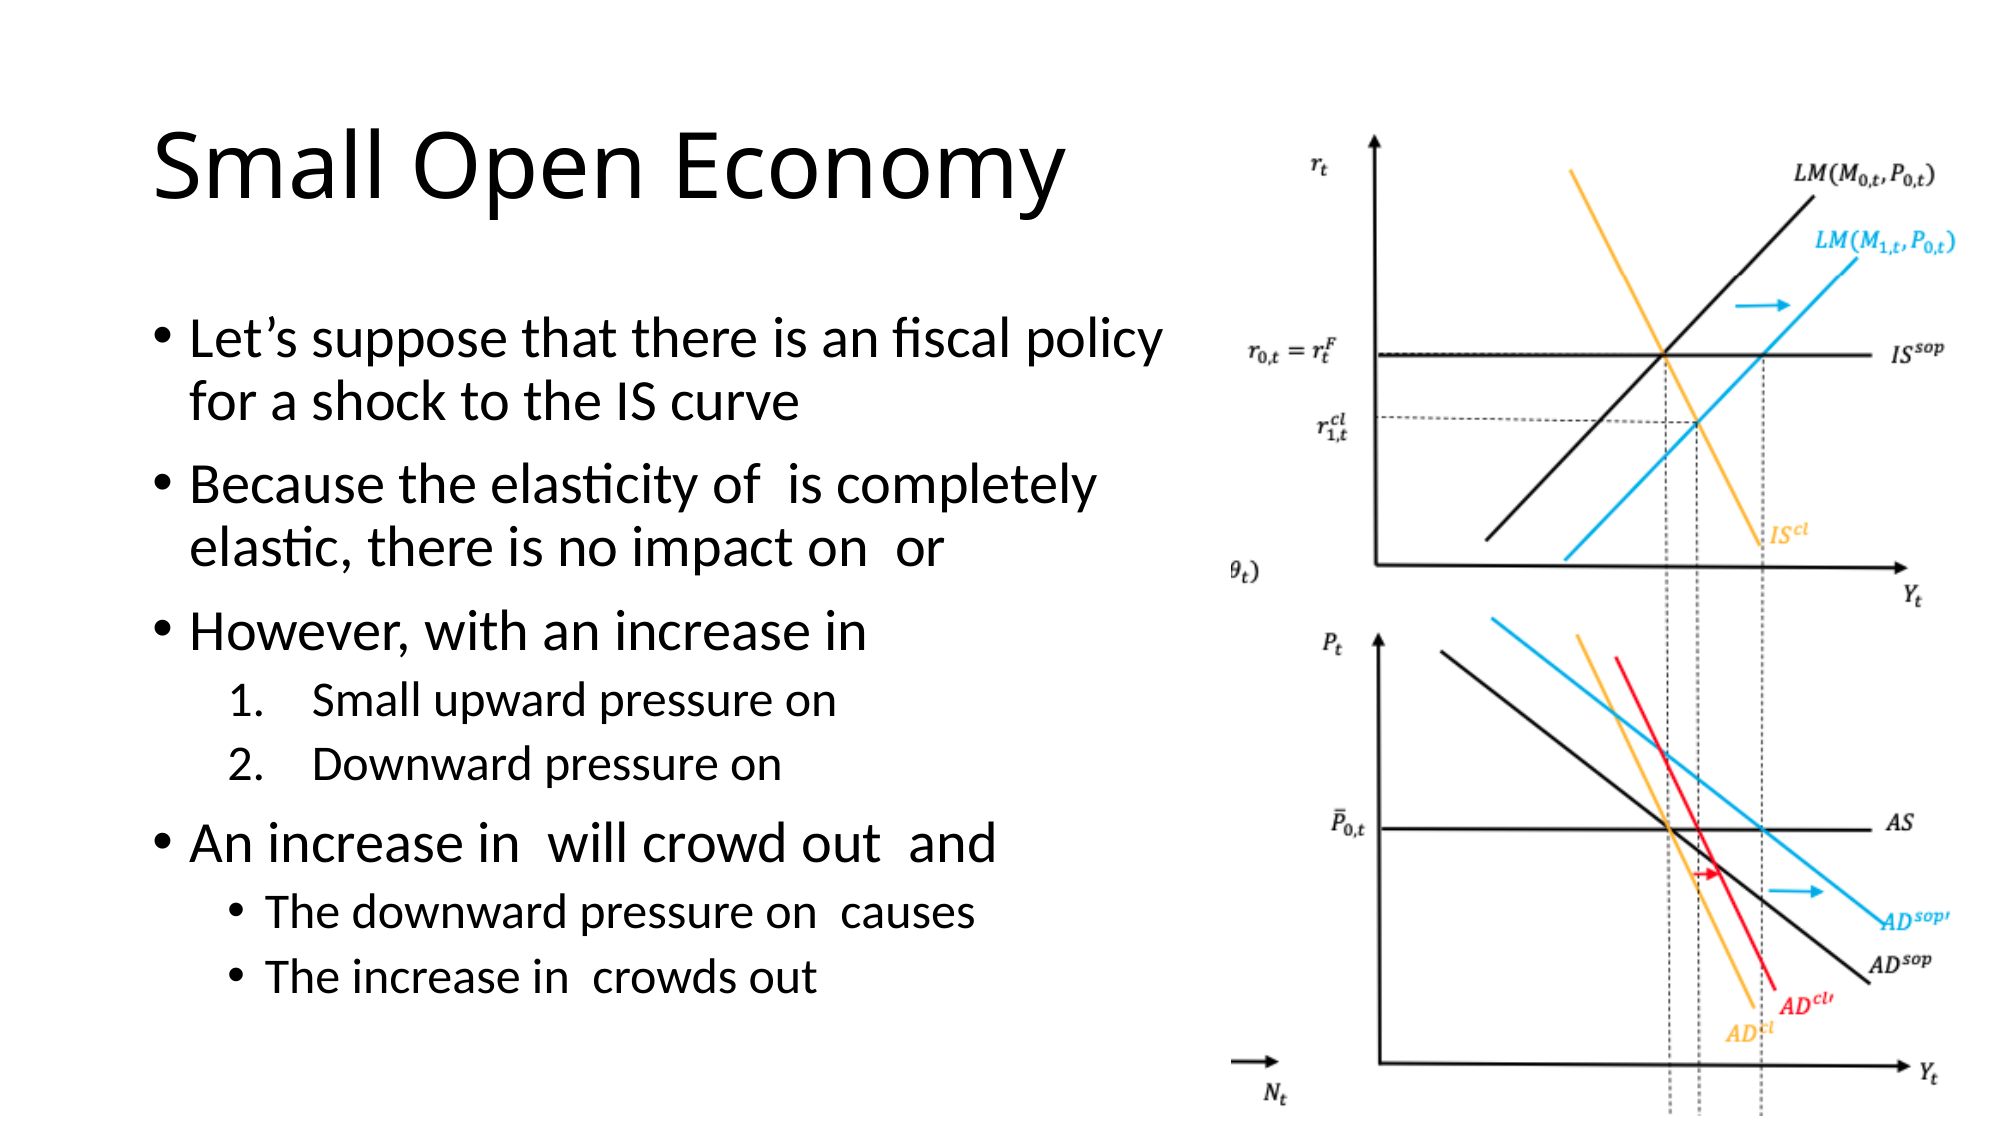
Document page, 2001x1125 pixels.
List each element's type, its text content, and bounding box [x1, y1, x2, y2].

picture [1231, 109, 2000, 1116]
title Small Open Economy [137, 59, 1863, 278]
